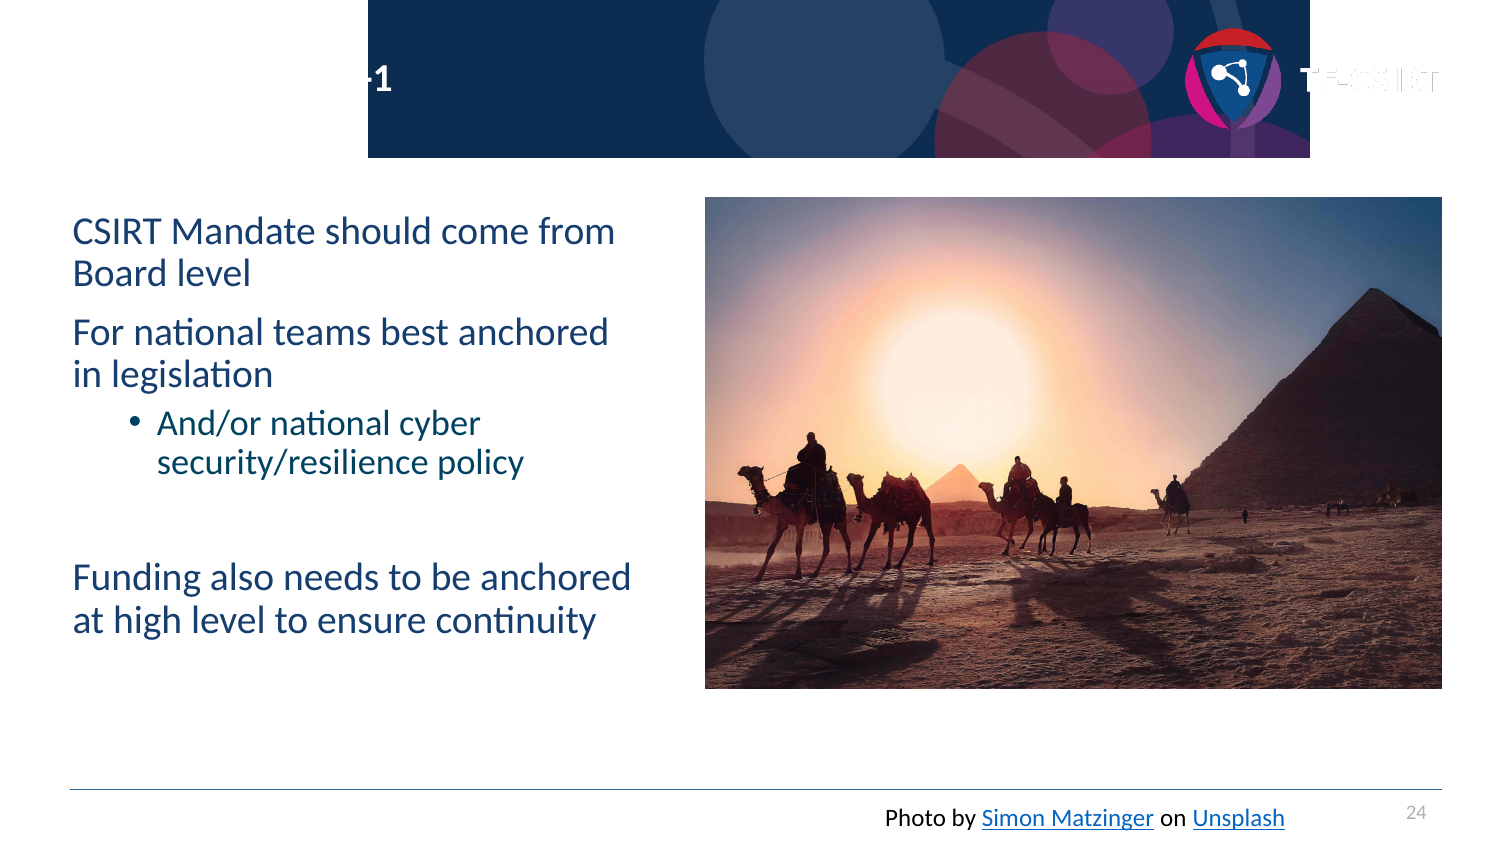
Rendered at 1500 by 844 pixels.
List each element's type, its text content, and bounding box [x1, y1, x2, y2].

picture [368, 0, 1439, 158]
title Mandate: SIM3 O-1 [57, 21, 1114, 136]
slide_number 24 [1104, 788, 1442, 834]
picture [705, 197, 1442, 689]
text_box Photo by Simon Matzinger on Unsplash [870, 794, 1301, 840]
list CSIRT Mandate should come from Board level For national teams best anchored in legislation And/or national cyber security/resilience policy Funding also needs to be anchored at high level to ensure continuity [57, 202, 659, 683]
